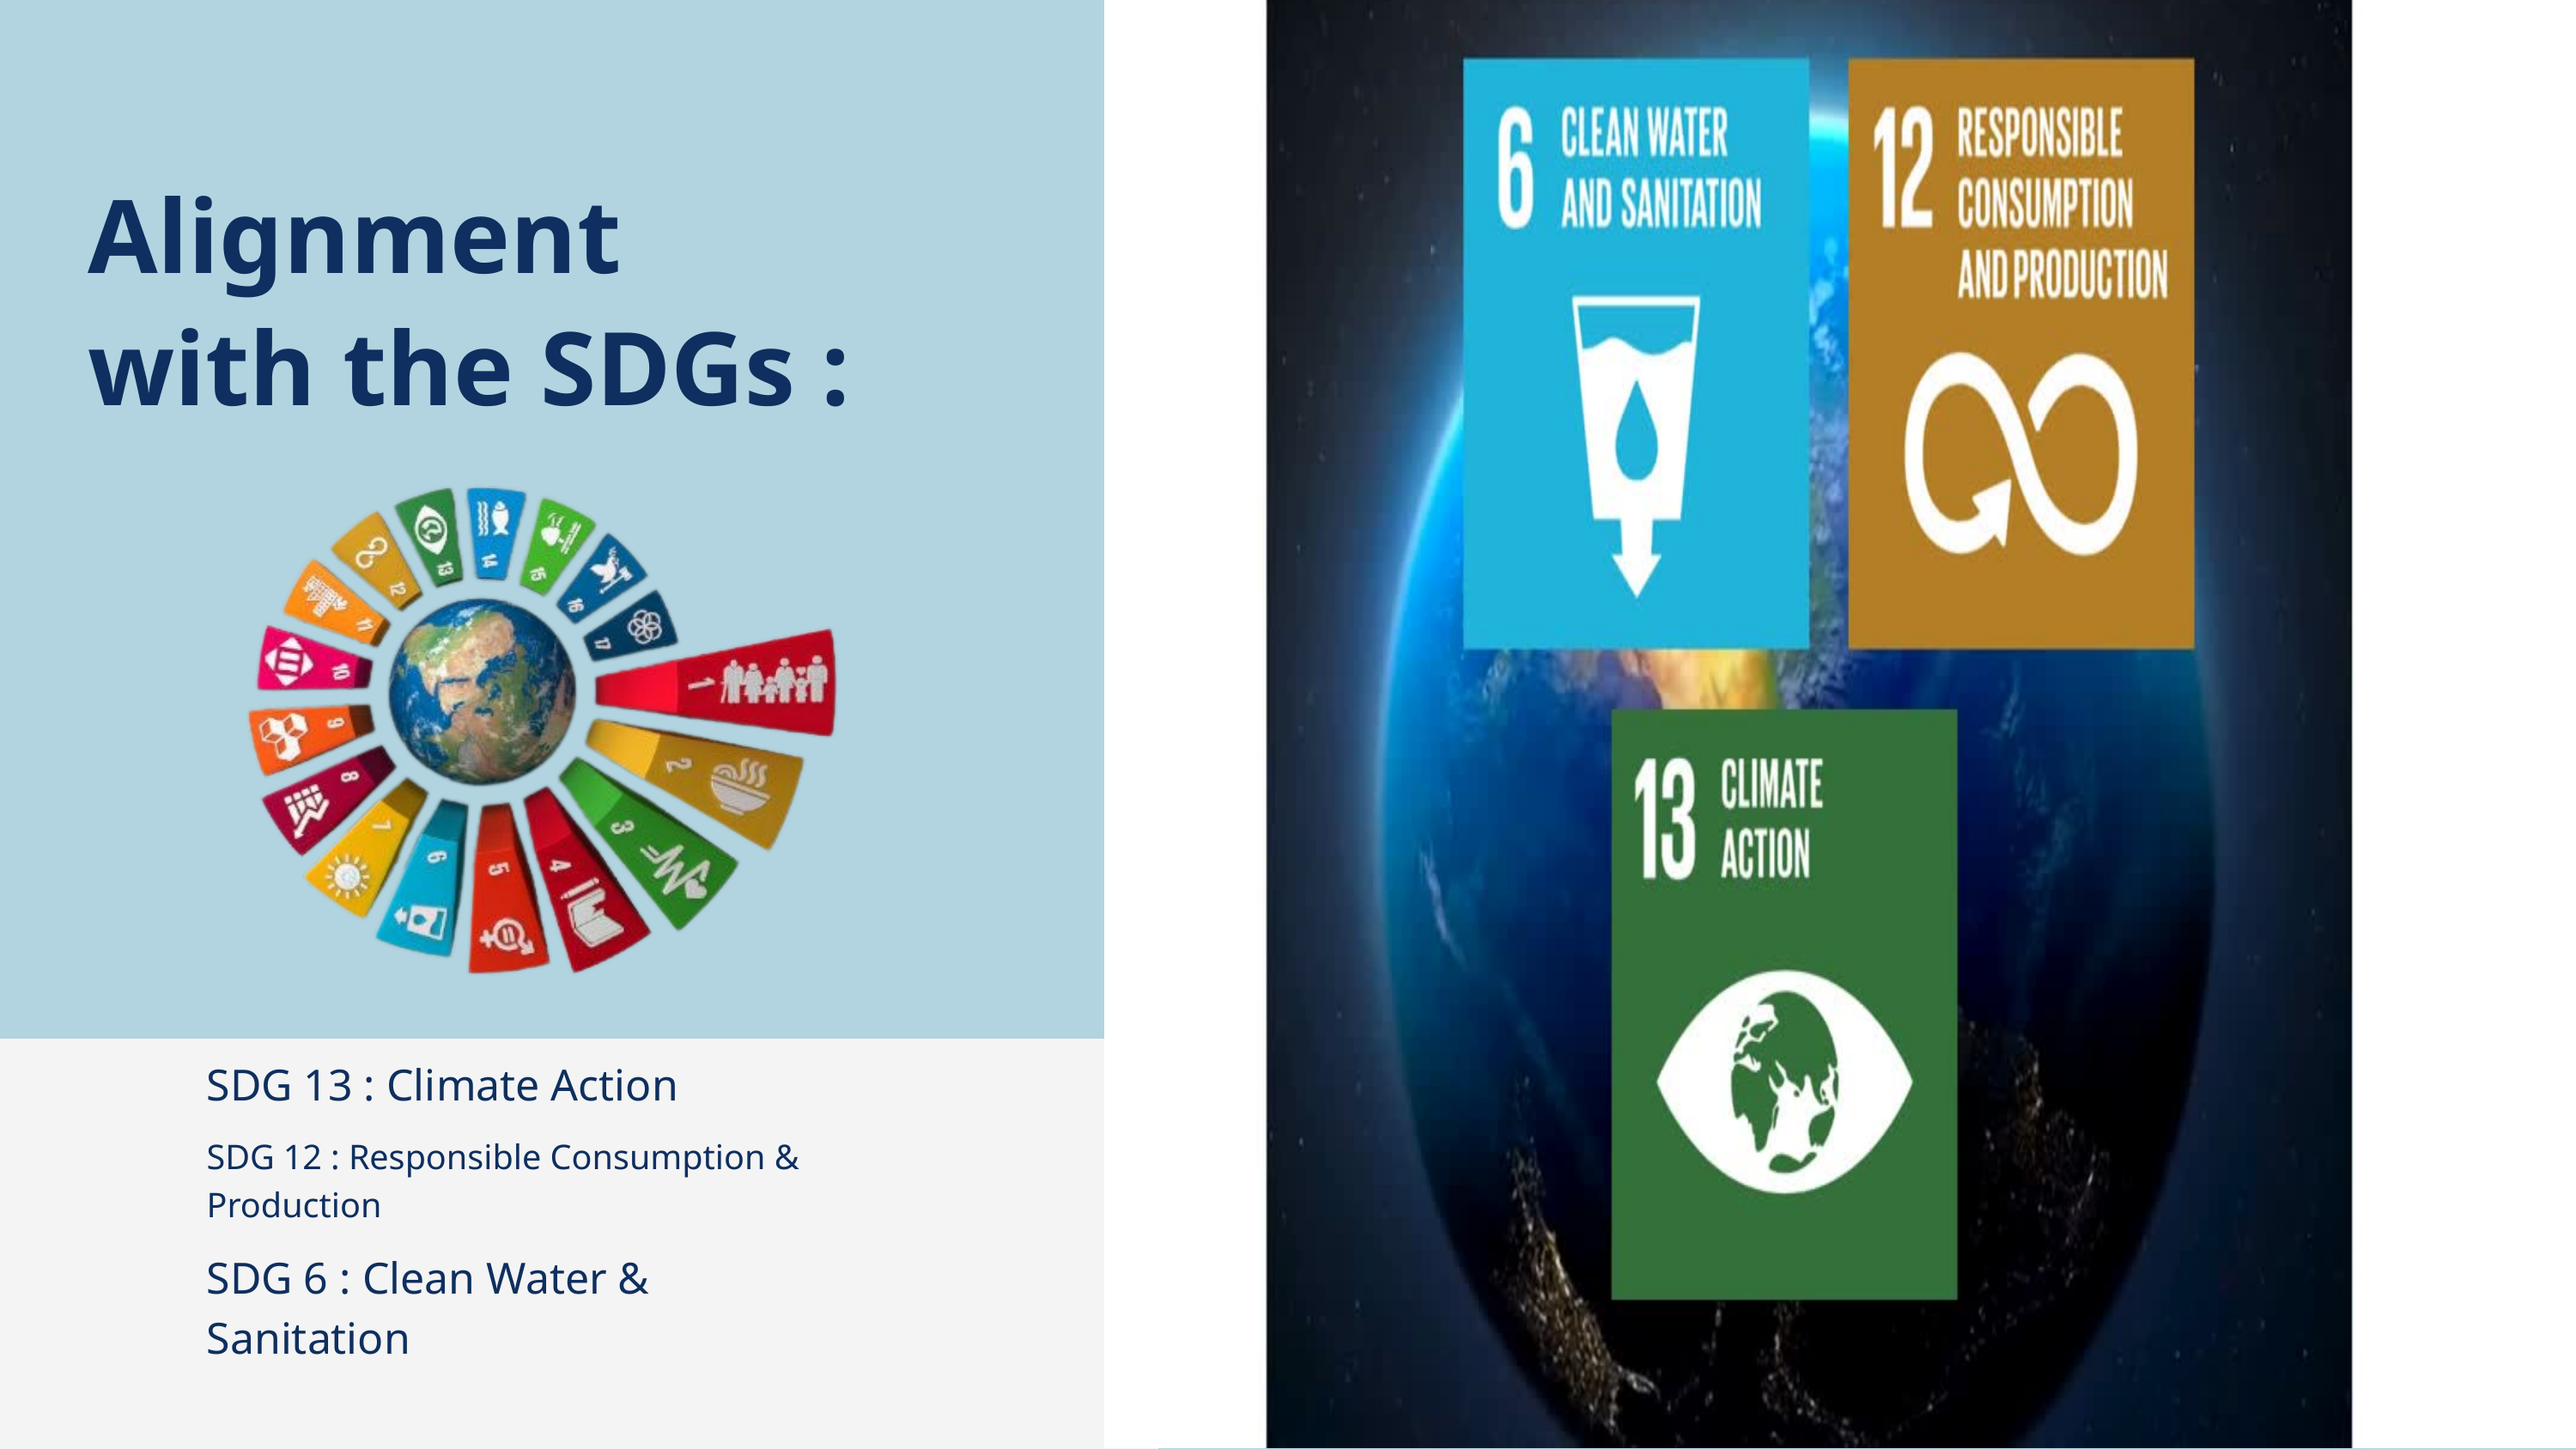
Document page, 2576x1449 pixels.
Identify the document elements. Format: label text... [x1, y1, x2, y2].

text_box SDG 13 : Climate Action [206, 1049, 1099, 1110]
text_box [90, 465, 933, 995]
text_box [1103, 0, 2576, 1449]
text_box SDG 12 : Responsible Consumption & Production [206, 1129, 933, 1225]
text_box SDG 6 : Clean Water & Sanitation [206, 1242, 1099, 1363]
text_box [0, 1039, 1099, 1449]
text_box Alignment with the SDGs : [88, 161, 1099, 427]
